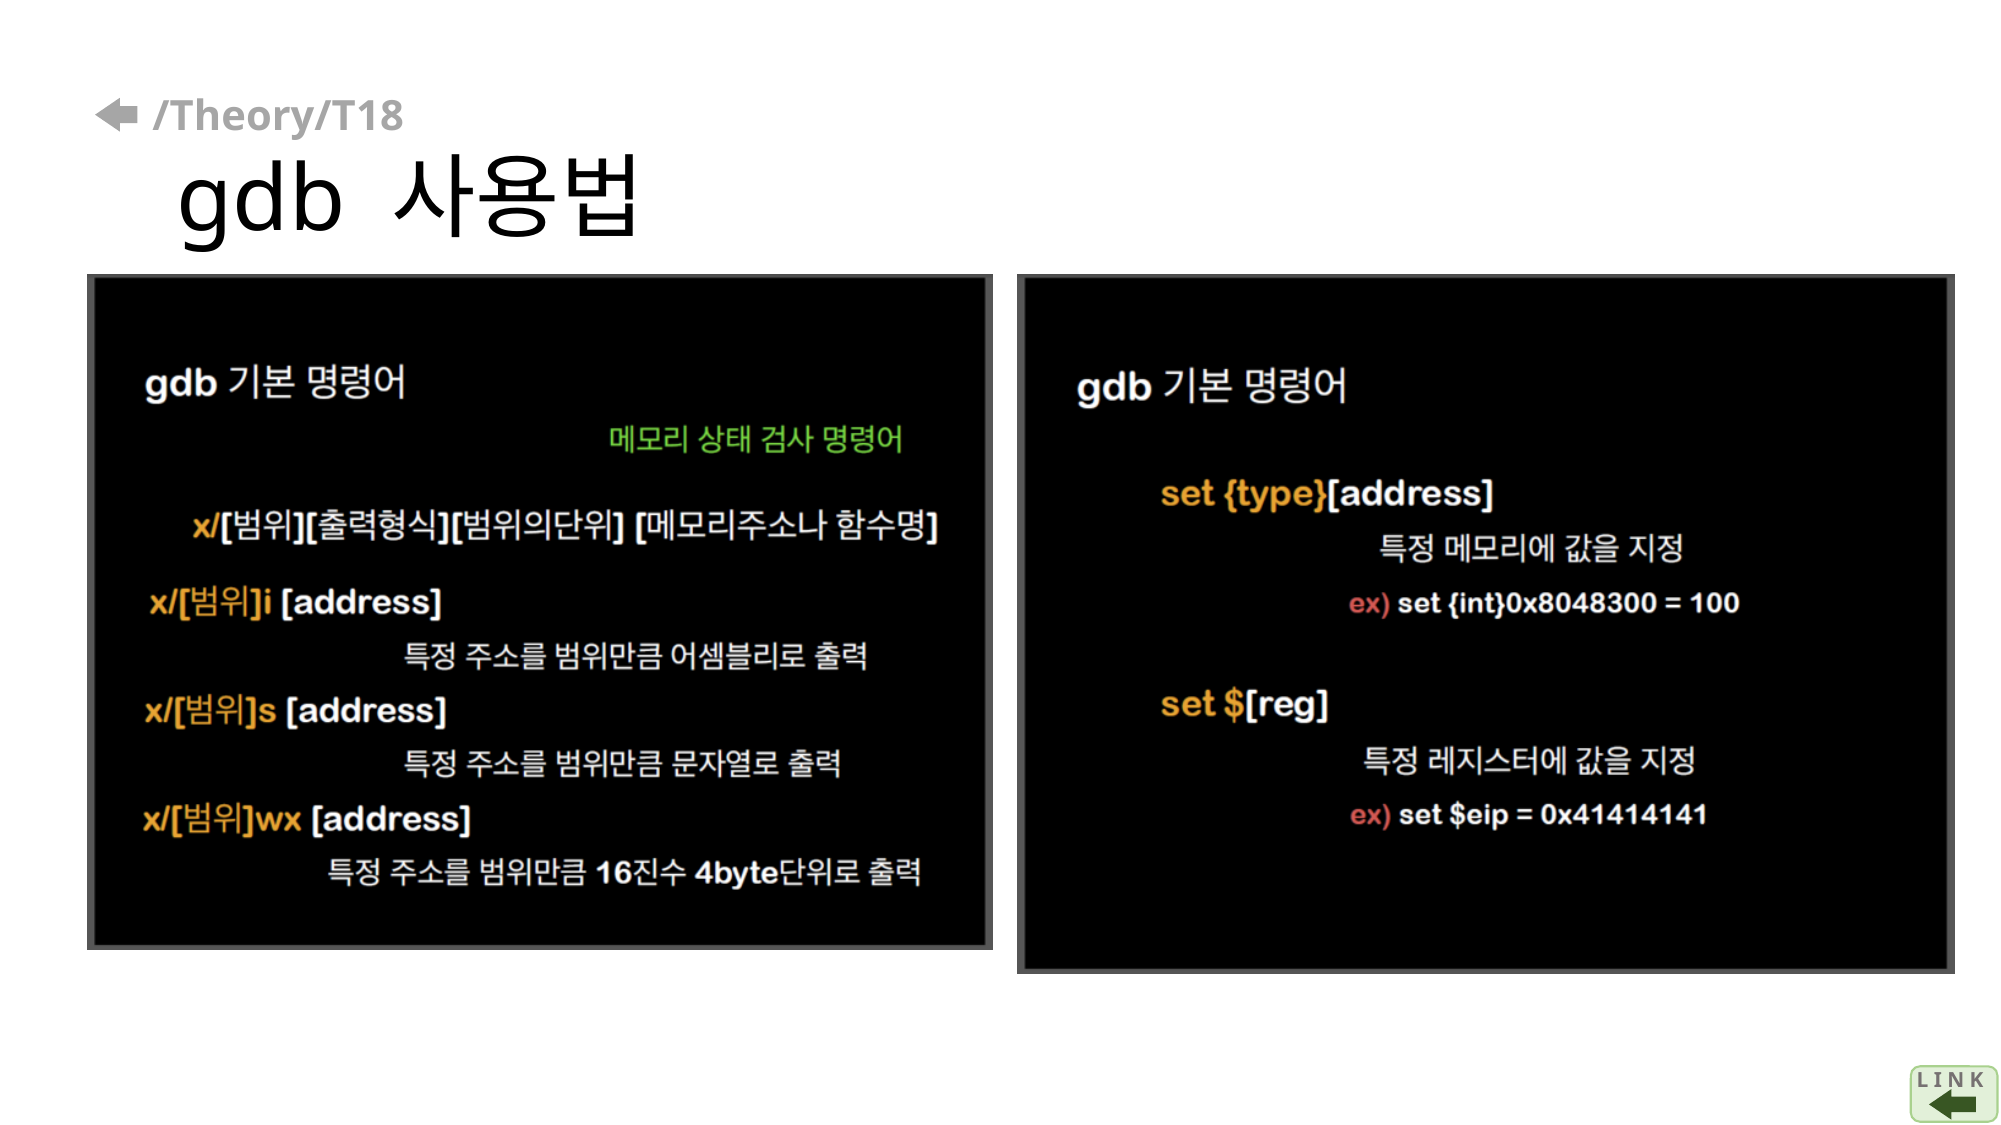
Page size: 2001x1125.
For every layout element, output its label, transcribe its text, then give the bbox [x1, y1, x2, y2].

picture [1017, 274, 1955, 975]
title /Theory/T18 gdb 사용법 [137, 59, 1863, 278]
picture [87, 274, 993, 950]
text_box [1901, 1059, 2000, 1125]
text_box [93, 95, 139, 134]
